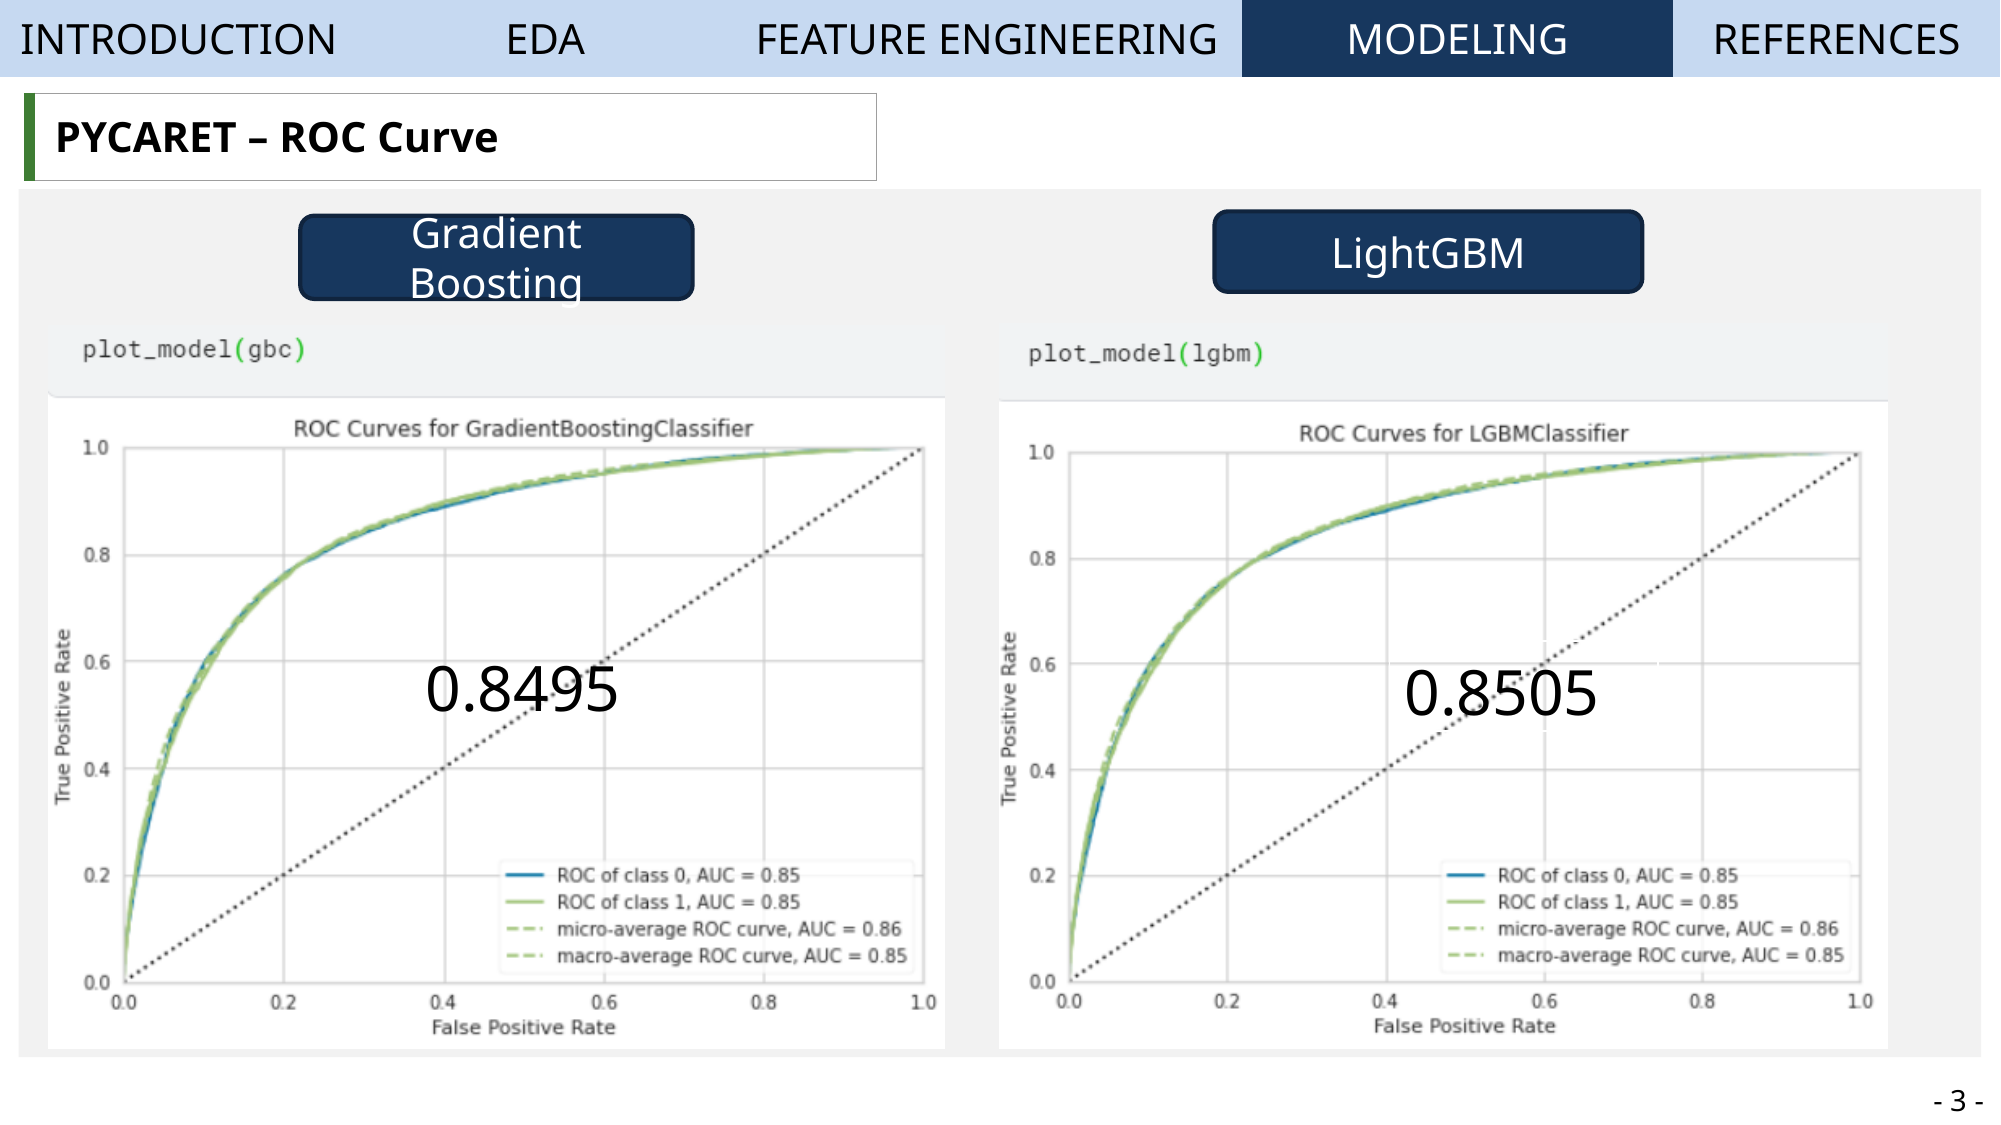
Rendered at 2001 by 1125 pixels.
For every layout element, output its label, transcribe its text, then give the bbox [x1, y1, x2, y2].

picture [999, 323, 1889, 1050]
text_box [18, 189, 1982, 1058]
table_header PYCARET – ROC Curve [35, 94, 876, 180]
table_header INTRODUCTION [0, 0, 358, 77]
table_header FEATURE ENGINEERING [733, 0, 1242, 77]
picture [48, 325, 945, 1050]
table_header MODELING [1242, 0, 1673, 77]
text_box LightGBM [1212, 209, 1645, 294]
table_header REFERENCES [1673, 0, 2000, 77]
text_box - 3 - [1918, 1074, 2000, 1125]
text_box Gradient Boosting [298, 213, 695, 302]
table_header EDA [358, 0, 733, 77]
